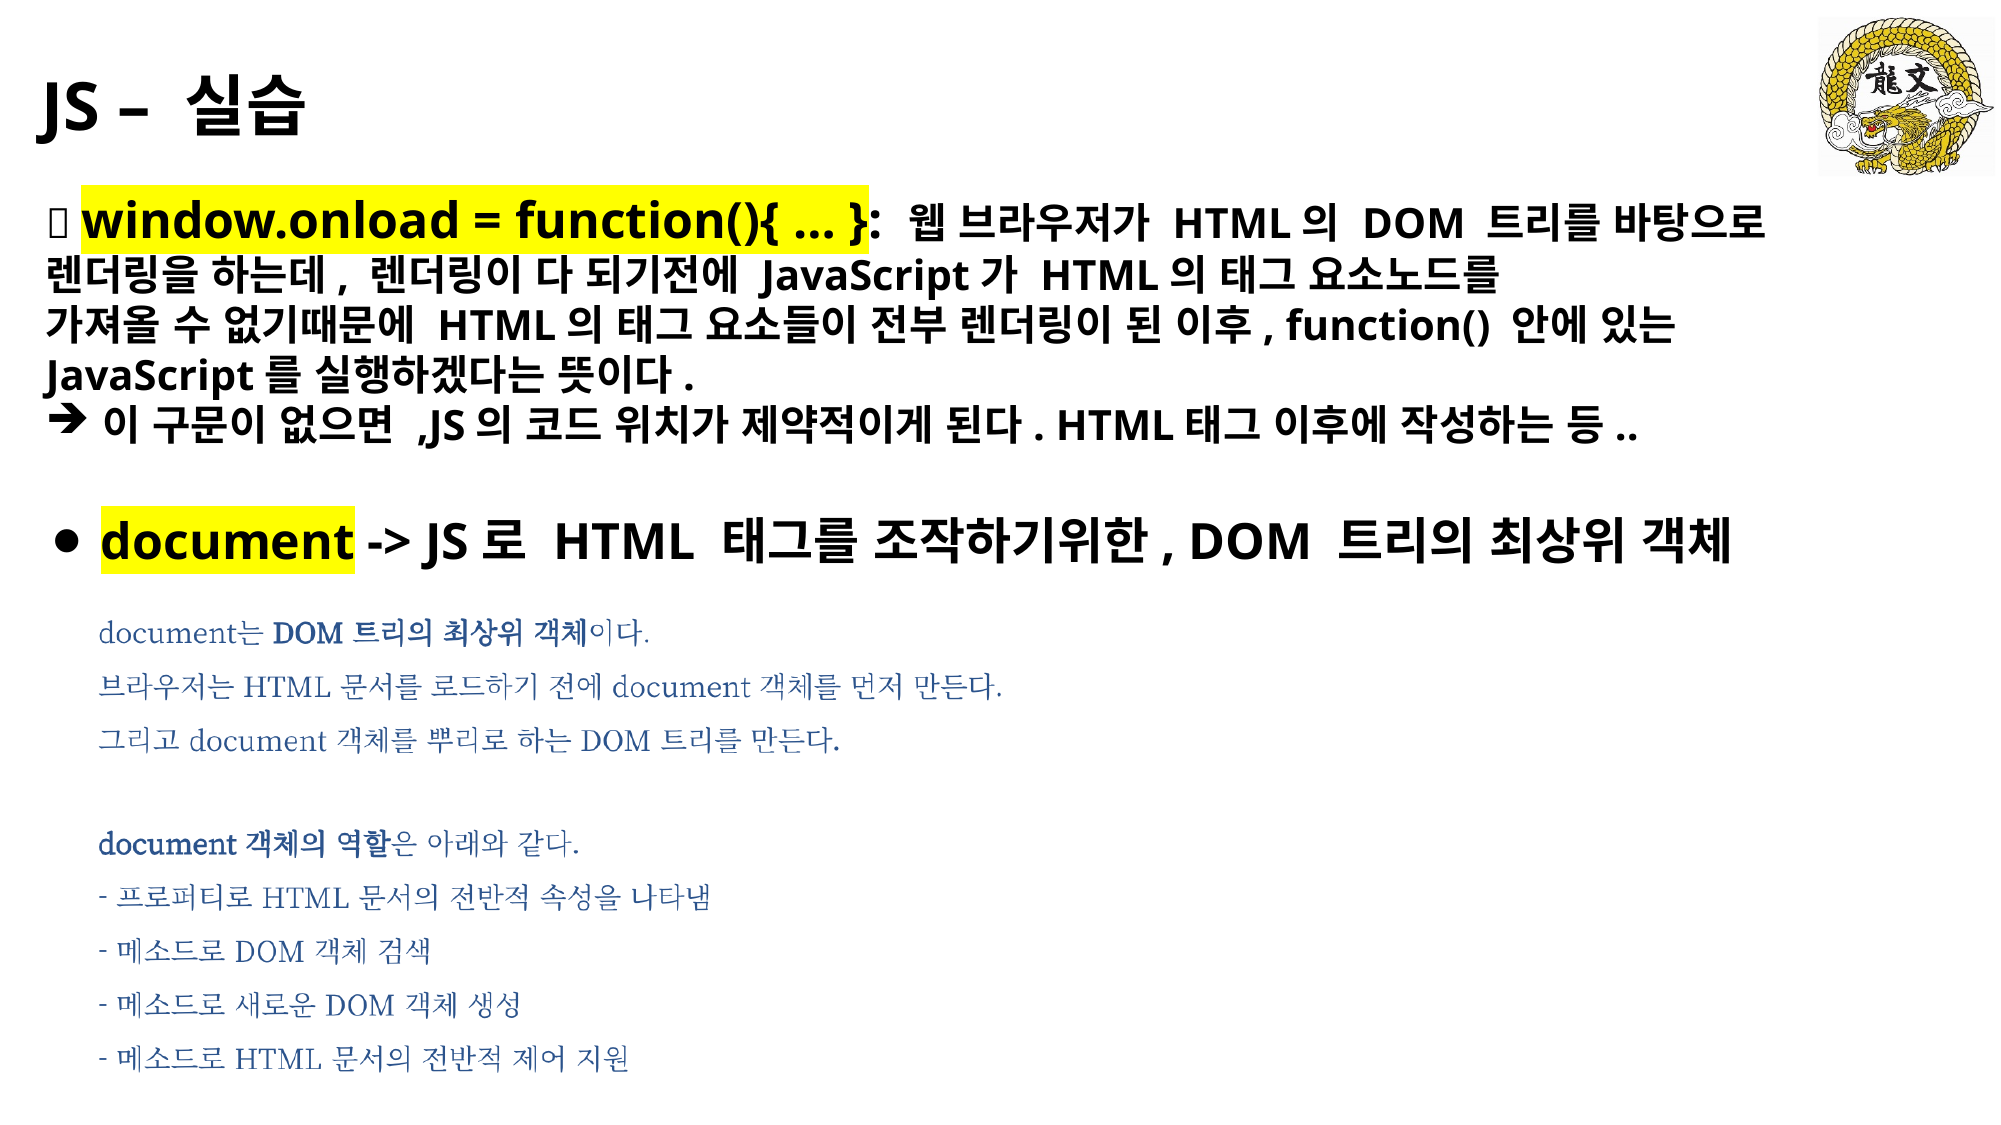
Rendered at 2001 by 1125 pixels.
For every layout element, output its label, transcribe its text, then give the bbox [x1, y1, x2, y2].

text_box 🔴 window.onload = function(){ … }: 웹 브라우저가 HTML의 DOM 트리를 바탕으로 렌더링을 하는데, 렌더링이 다 되기전에 JavaScript가 HTML의 태그 요소노드를 가져올 수 없기때문에 HTML의 태그 요소들이 전부 렌더링이 된 이후, function() 안에 있는 JavaScript를 실행하겠다는 뜻이다. 이 구문이 없으면 ,JS의 코드 위치가 제약적이게 된다. HTML태그 이후에 작성하는 등.. ⚫️ document -> JS로 HTML 태그를 조작하기위한, DOM 트리의 최상위 객체 [31, 181, 1794, 577]
text_box JS – 실습 [27, 56, 710, 151]
picture [27, 580, 1073, 1106]
picture [1799, 0, 2000, 200]
